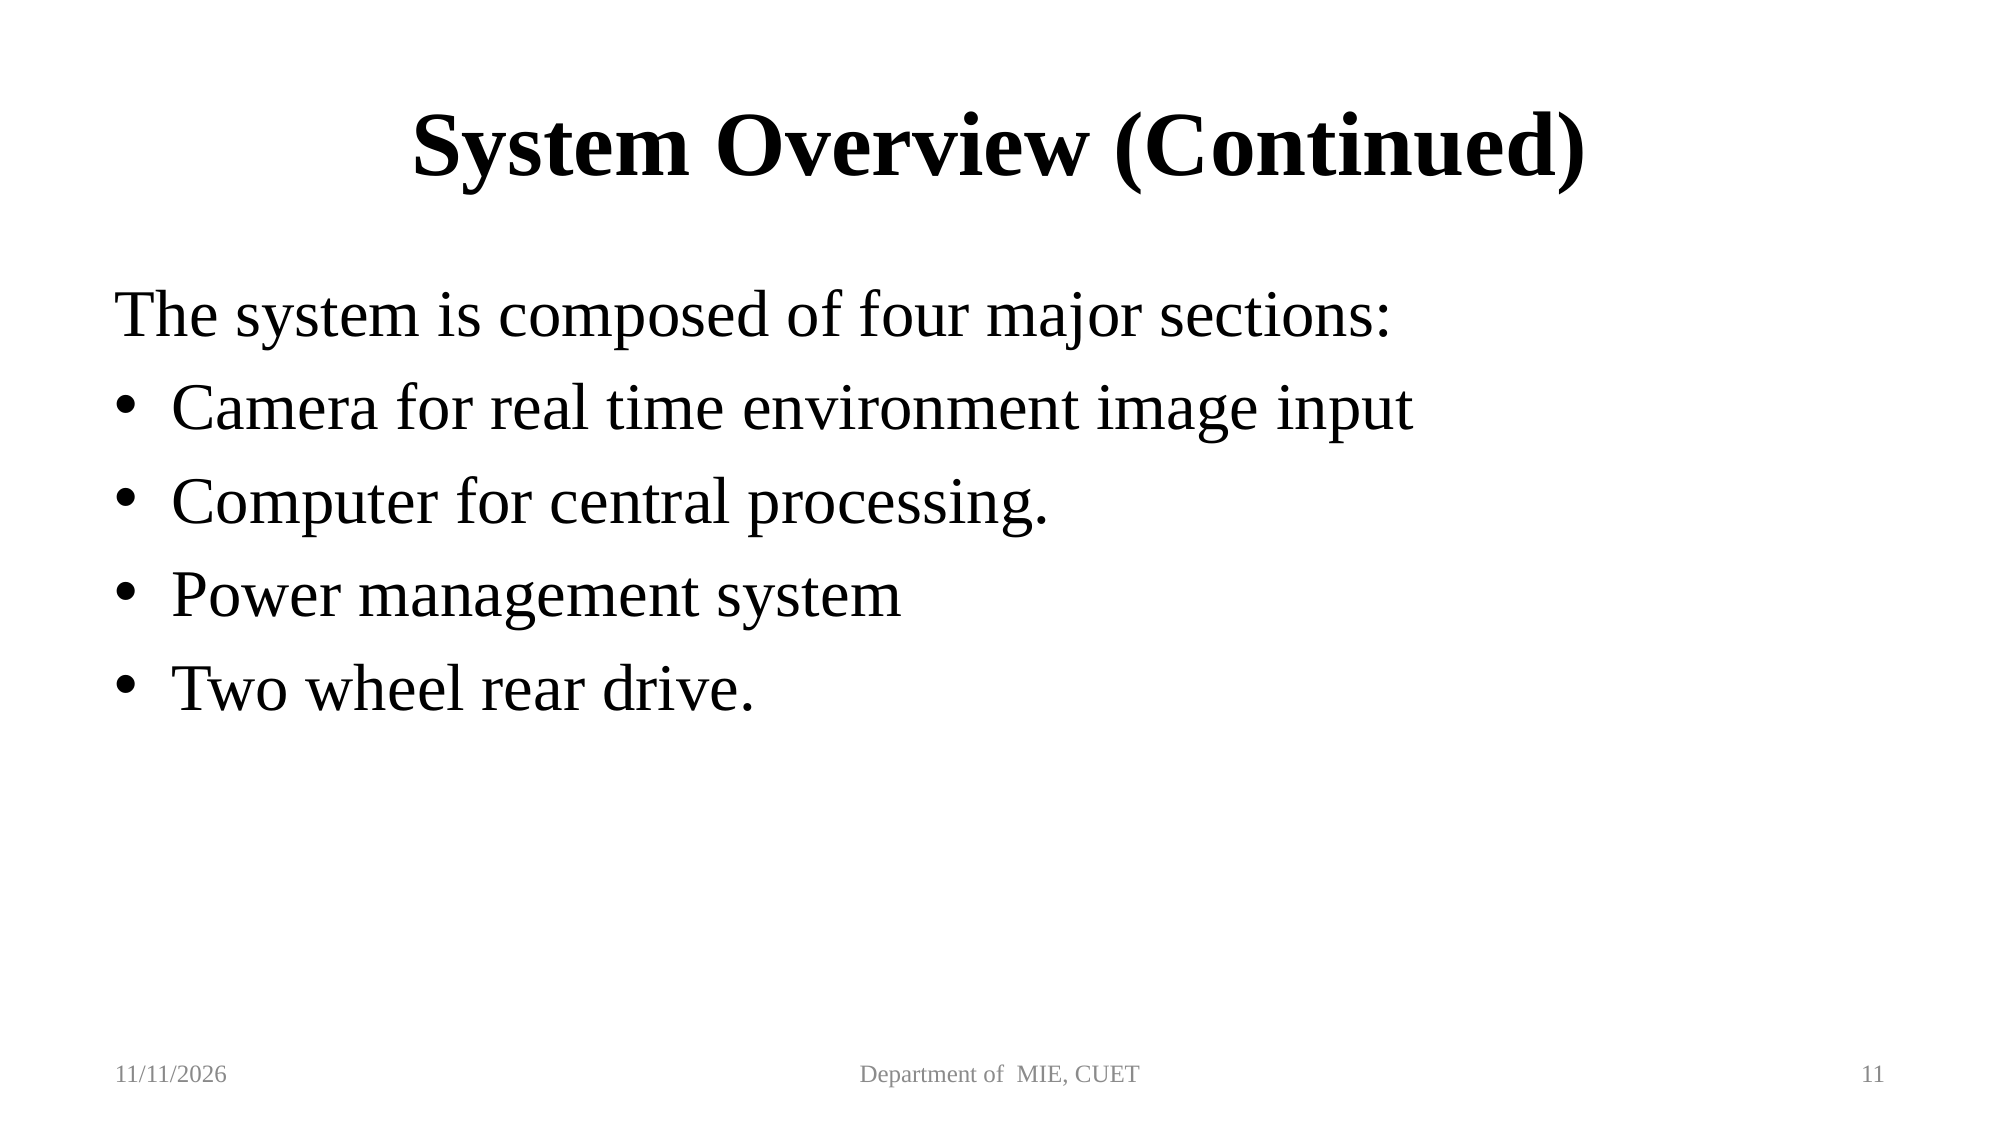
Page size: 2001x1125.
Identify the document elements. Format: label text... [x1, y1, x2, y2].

list The system is composed of four major sections: Camera for real time environment image input Computer for central processing. Power management system Two wheel rear drive. [99, 262, 1901, 1006]
slide_number 11 [1433, 1042, 1900, 1103]
title System Overview (Continued) [99, 44, 1901, 233]
slide_number 22-Apr-21 [99, 1042, 567, 1103]
footer Department of MIE, CUET [683, 1042, 1317, 1103]
